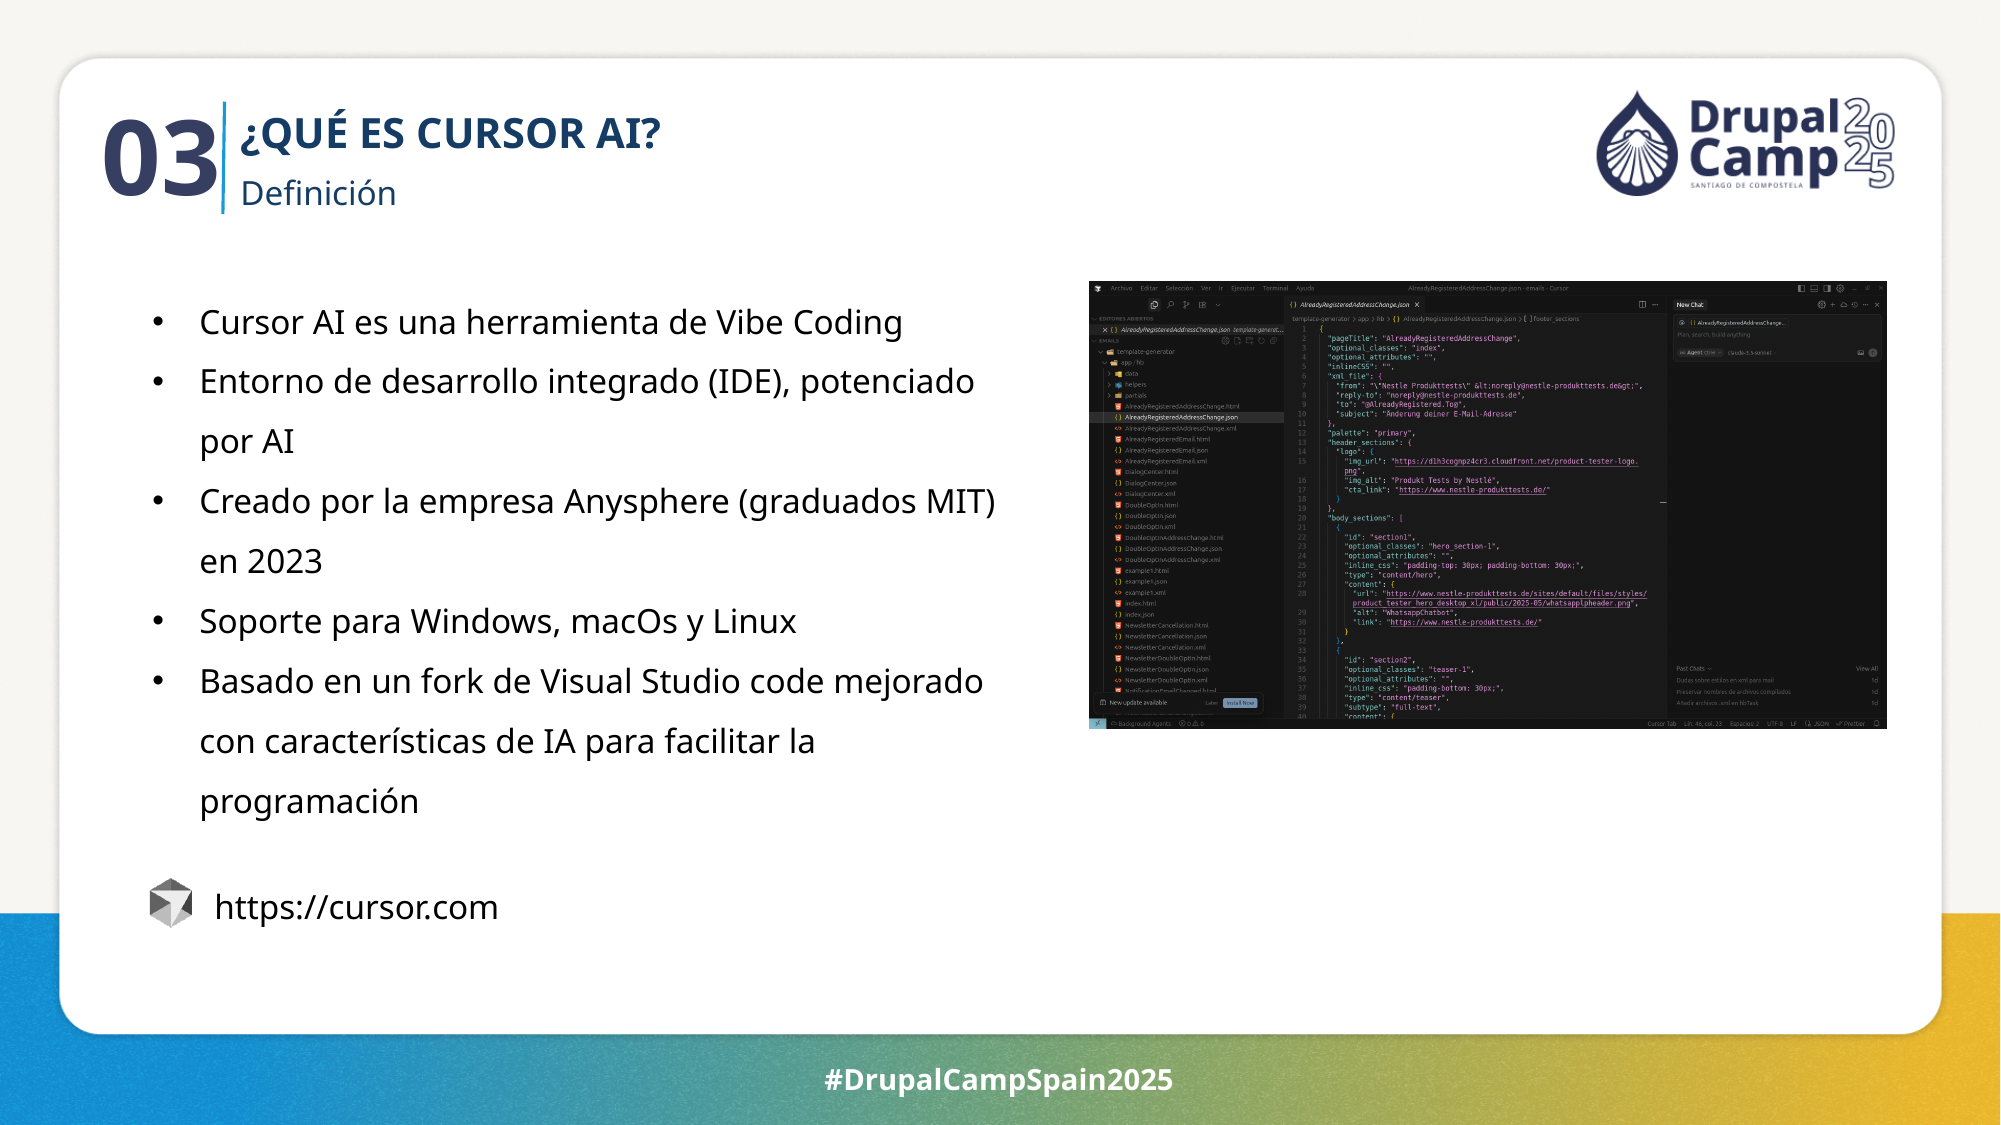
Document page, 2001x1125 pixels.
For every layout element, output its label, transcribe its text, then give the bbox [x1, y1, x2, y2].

text_box 03 [86, 83, 238, 224]
text_box #DrupalCampSpain2025 [51, 1053, 1947, 1125]
picture [0, 0, 2001, 1125]
text_box https://cursor.com [199, 859, 1026, 947]
text_box Cursor AI es una herramienta de Vibe Coding Entorno de desarrollo integrado (IDE), potenciado por AI Creado por la empresa Anysphere (graduados MIT) en 2023 Soporte para Windows, macOs y Linux Basado en un fork de Visual Studio code mejorado con características de IA para facilitar la programación [152, 280, 1051, 820]
text_box Definición [238, 164, 1556, 220]
text_box ¿QUÉ ES CURSOR AI? [238, 99, 1512, 164]
